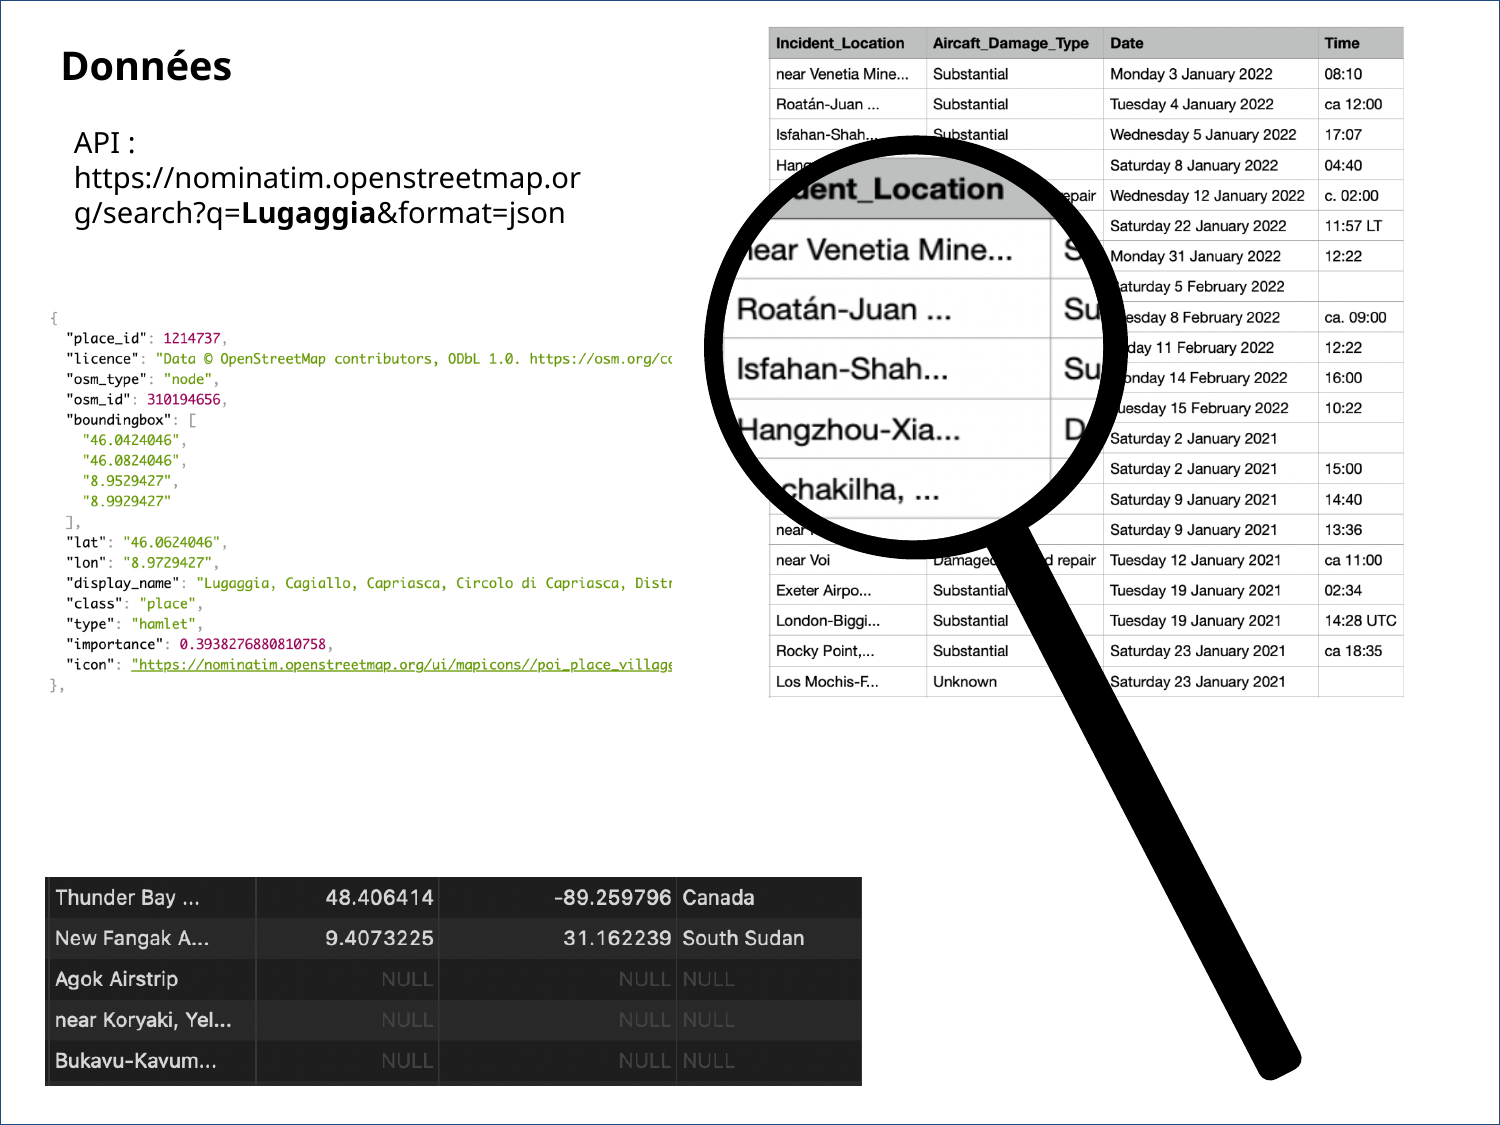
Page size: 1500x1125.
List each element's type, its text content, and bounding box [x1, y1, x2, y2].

picture [768, 25, 1404, 698]
text_box [0, 0, 1500, 1125]
text_box Données [45, 25, 730, 104]
picture [45, 877, 862, 1087]
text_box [646, 78, 1290, 1069]
picture [45, 303, 673, 698]
text_box API : https://nominatim.openstreetmap.org/search?q=Lugaggia&format=json [58, 109, 602, 245]
